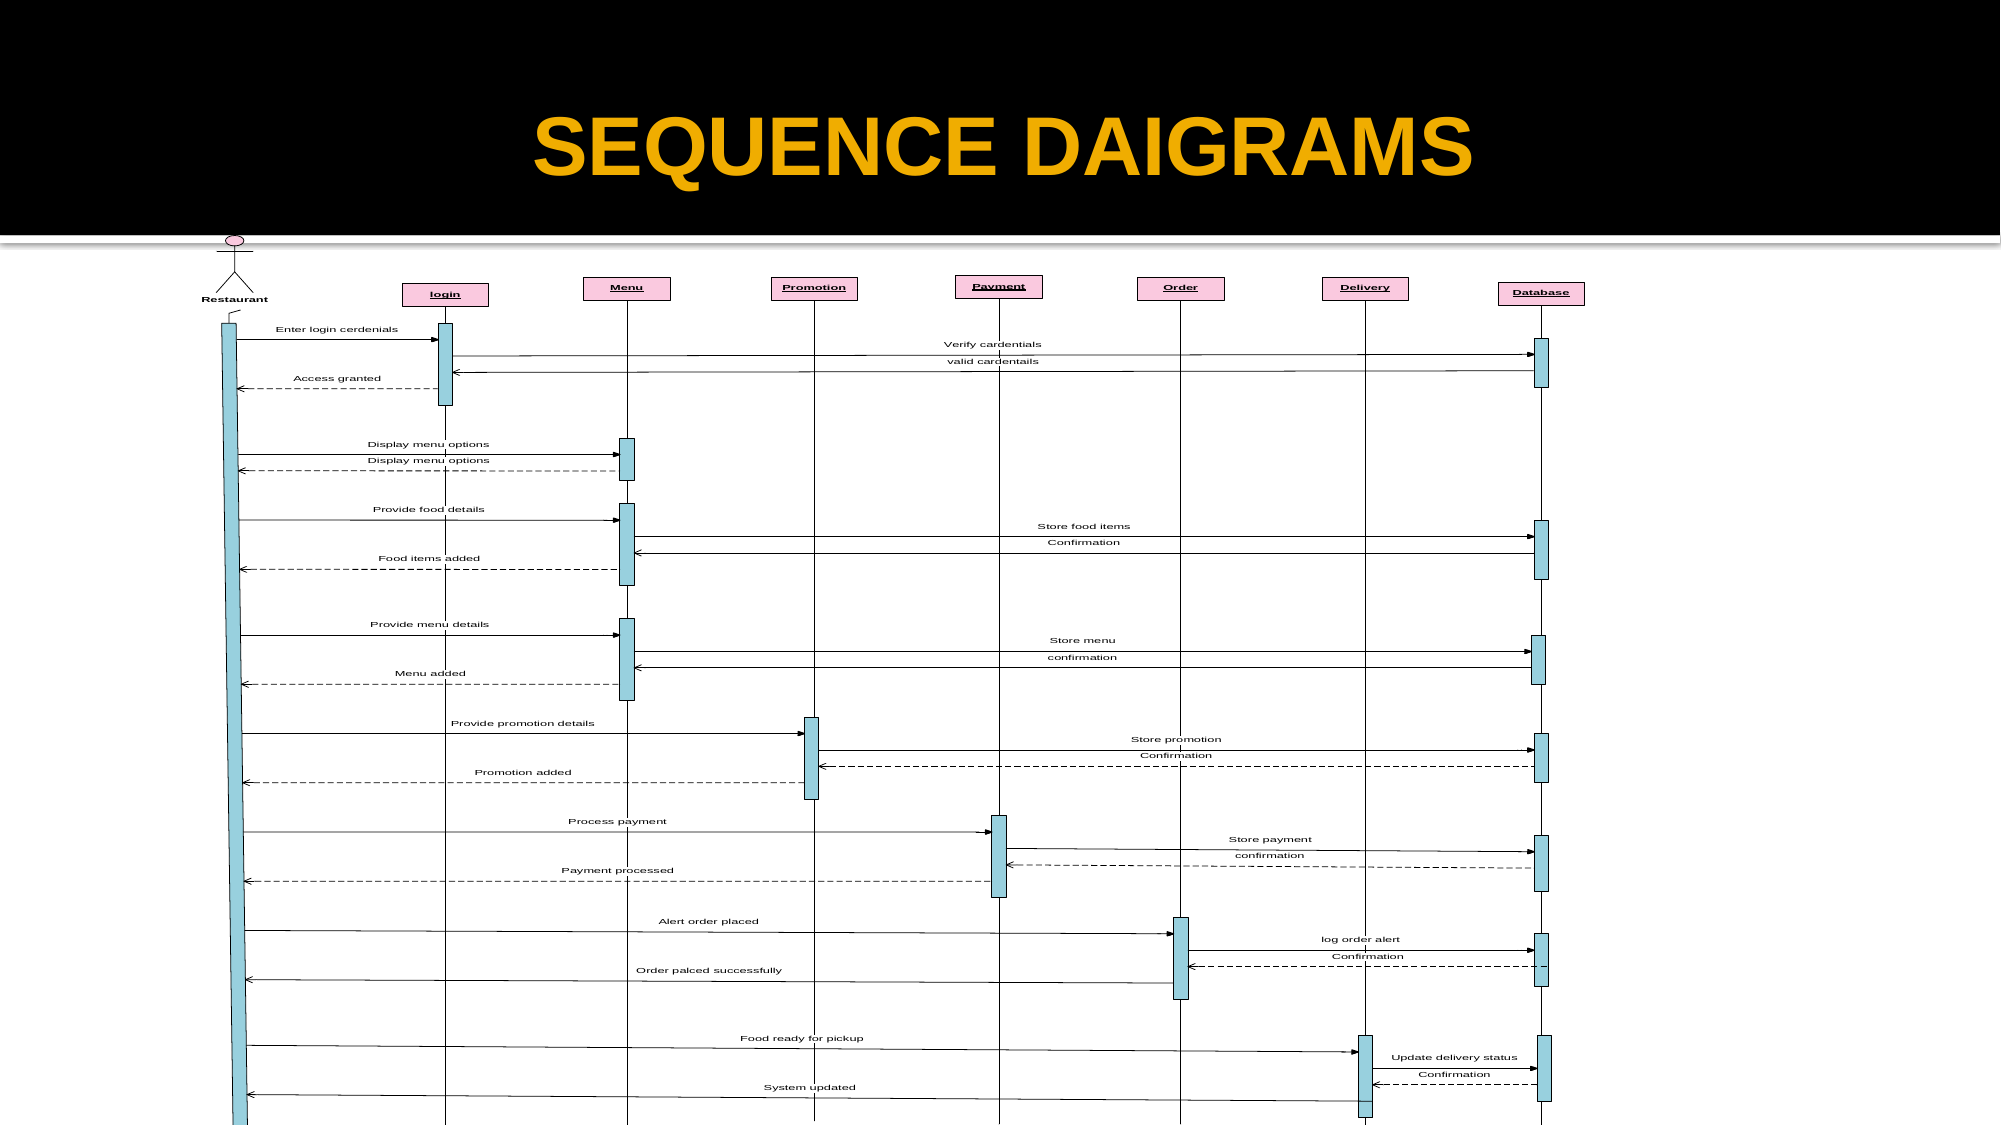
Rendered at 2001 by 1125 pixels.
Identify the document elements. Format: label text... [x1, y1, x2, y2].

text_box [160, 196, 1601, 1125]
title SEQUENCE DAIGRAMS [137, 33, 1863, 251]
